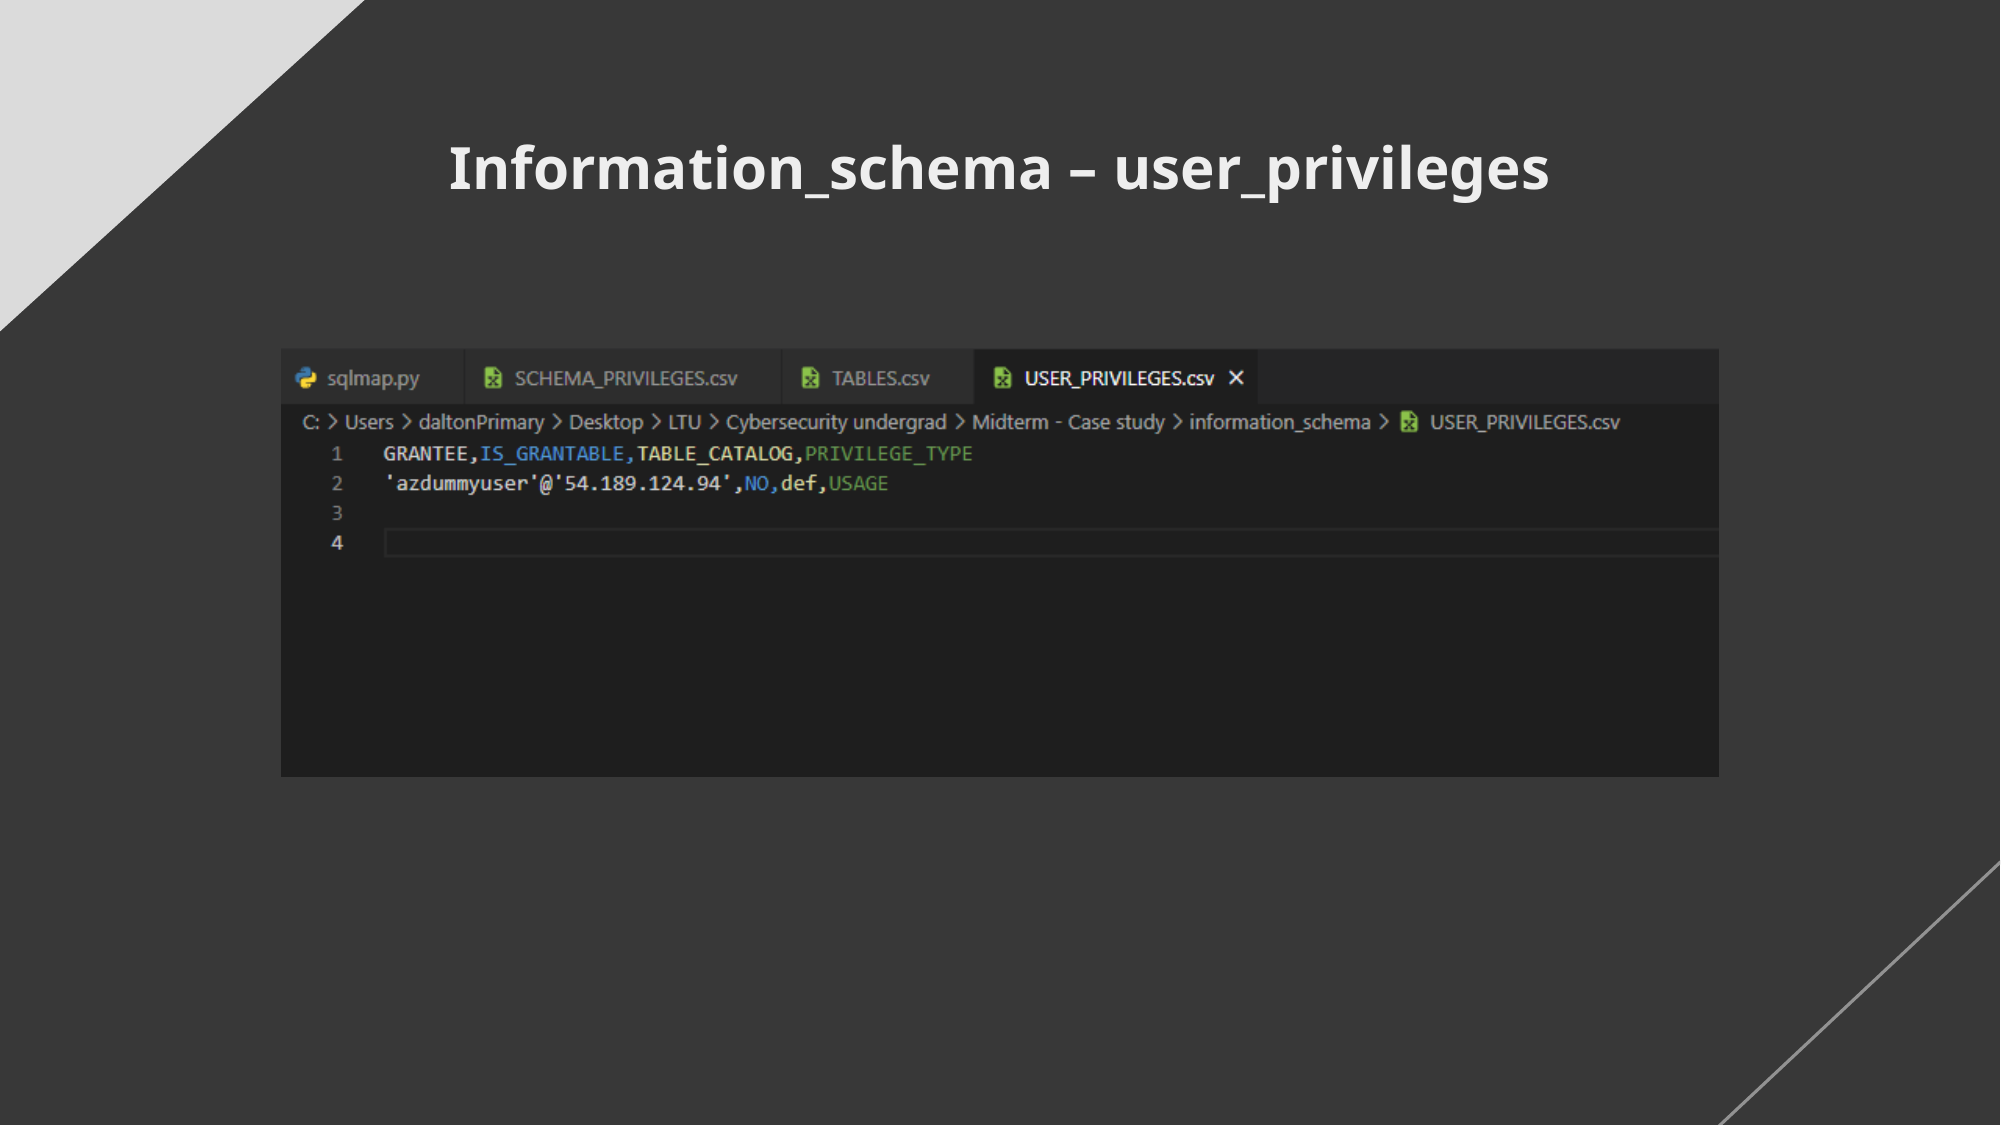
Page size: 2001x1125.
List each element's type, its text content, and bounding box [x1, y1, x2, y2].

title Information_schema – user_privileges [195, 116, 1805, 232]
picture [280, 348, 1720, 777]
